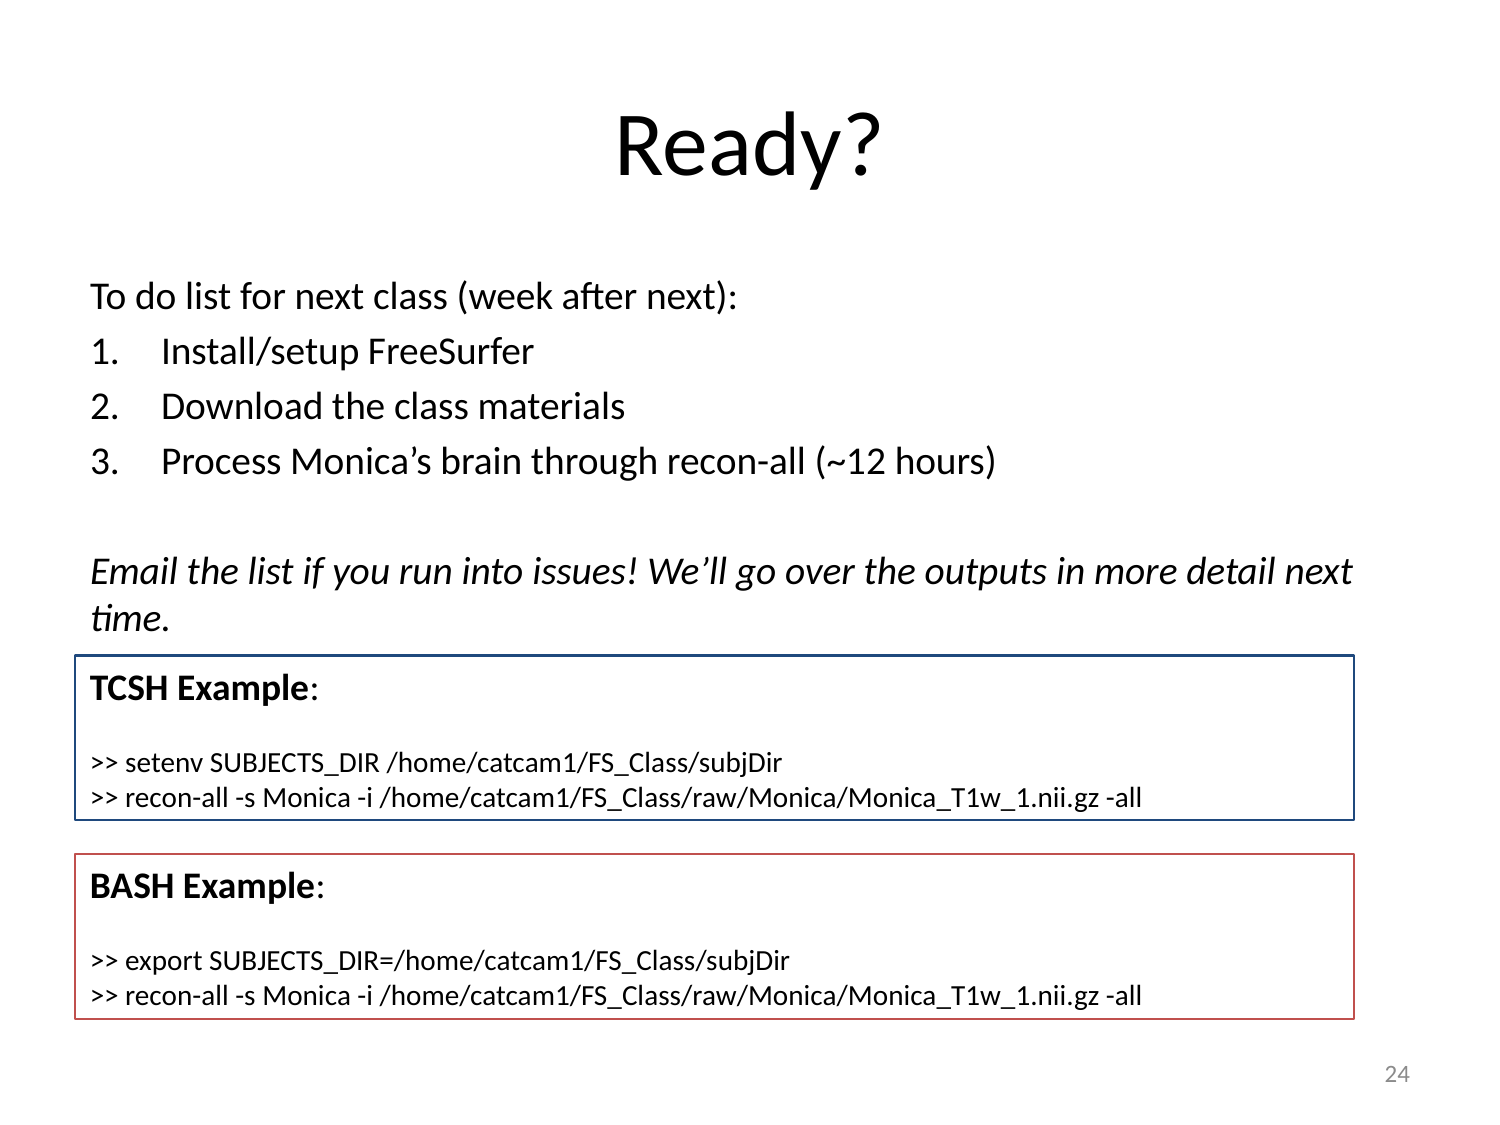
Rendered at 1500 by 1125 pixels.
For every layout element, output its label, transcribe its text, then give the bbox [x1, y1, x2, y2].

slide_number 24 [1074, 1042, 1425, 1103]
title Ready? [75, 45, 1425, 233]
text_box BASH Example: >> export SUBJECTS_DIR=/home/catcam1/FS_Class/subjDir >> recon-all -s Monica -i /home/catcam1/FS_Class/raw/Monica/Monica_T1w_1.nii.gz -all [75, 854, 1355, 1019]
text_box TCSH Example: >> setenv SUBJECTS_DIR /home/catcam1/FS_Class/subjDir >> recon-all -s Monica -i /home/catcam1/FS_Class/raw/Monica/Monica_T1w_1.nii.gz -all [75, 655, 1355, 821]
list To do list for next class (week after next): Install/setup FreeSurfer Download the class materials Process Monica’s brain through recon-all (~12 hours) Email the list if you run into issues! We’ll go over the outputs in more detail next time. [75, 262, 1425, 651]
